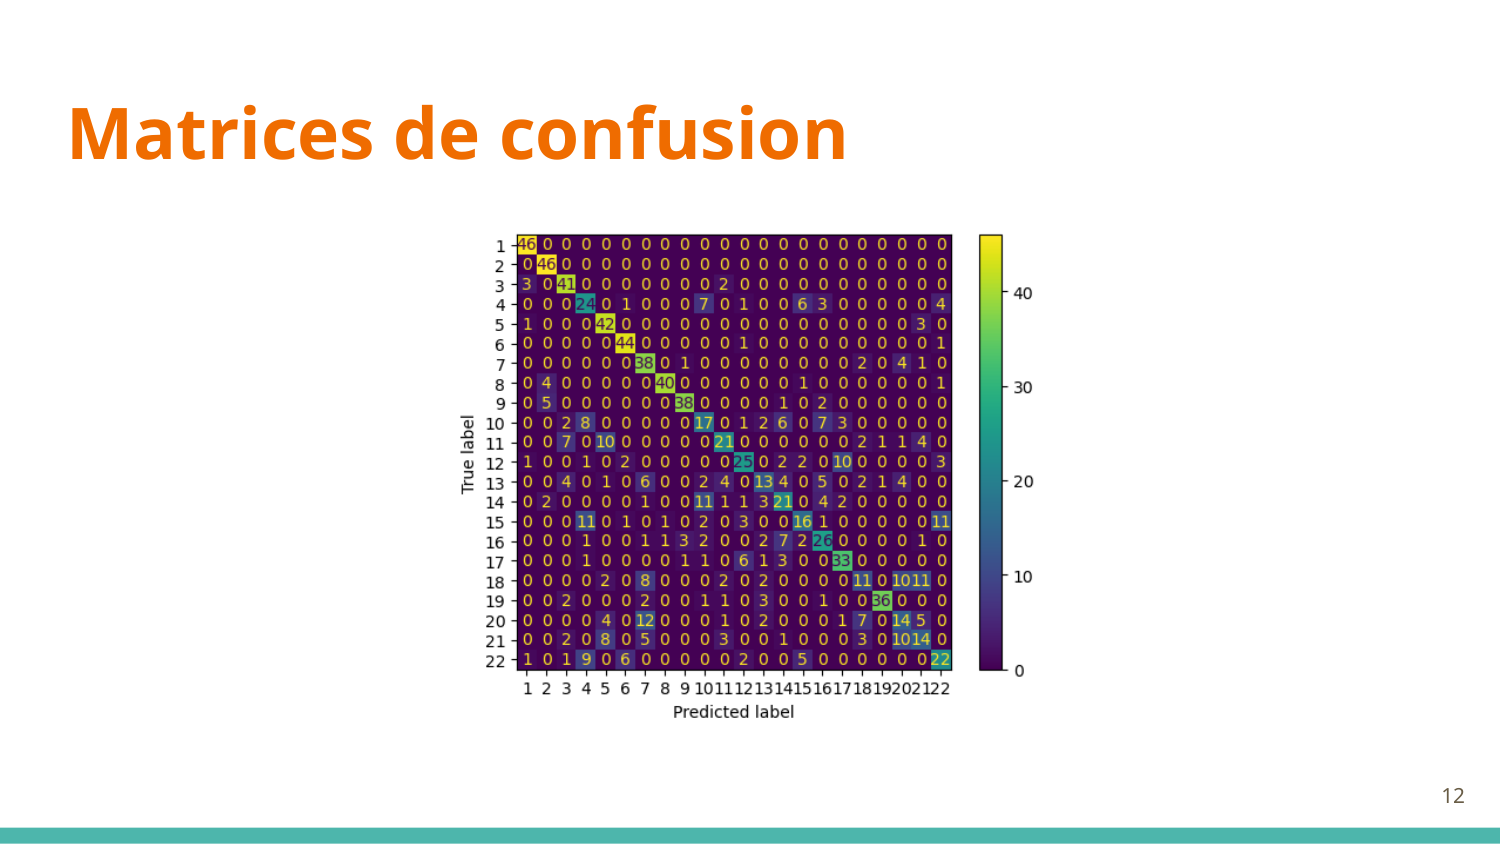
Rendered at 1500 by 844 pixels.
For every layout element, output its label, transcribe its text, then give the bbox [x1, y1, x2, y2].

slide_number ‹#› [1389, 764, 1480, 830]
picture [449, 224, 1045, 732]
title Matrices de confusion [51, 72, 1449, 189]
